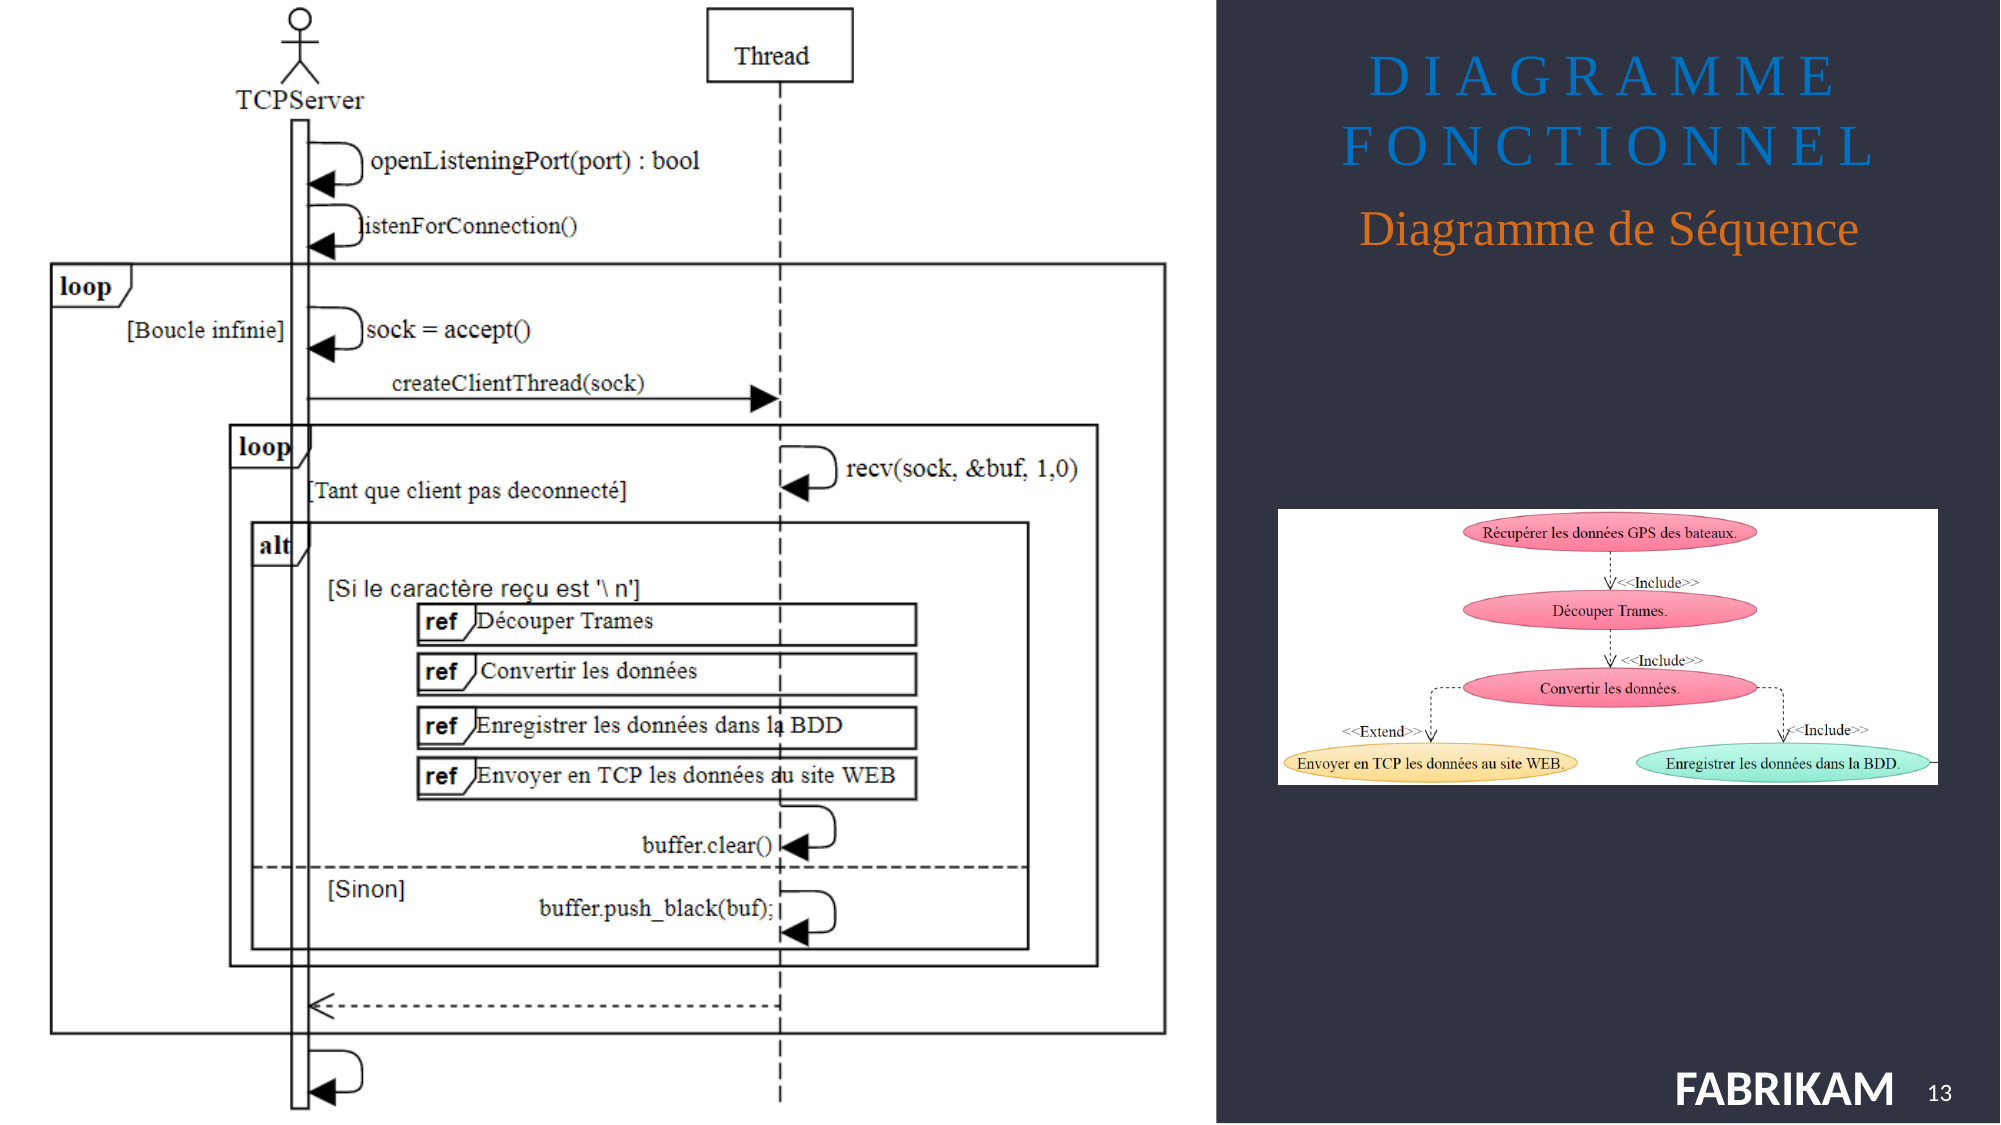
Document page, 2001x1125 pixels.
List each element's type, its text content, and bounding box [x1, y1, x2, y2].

list Diagramme de Séquence [1282, 176, 1938, 244]
title Diagramme Fonctionnel [1278, 59, 1938, 154]
slide_number 13 [1894, 1061, 1968, 1121]
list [1278, 509, 1938, 785]
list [43, 0, 1173, 1125]
